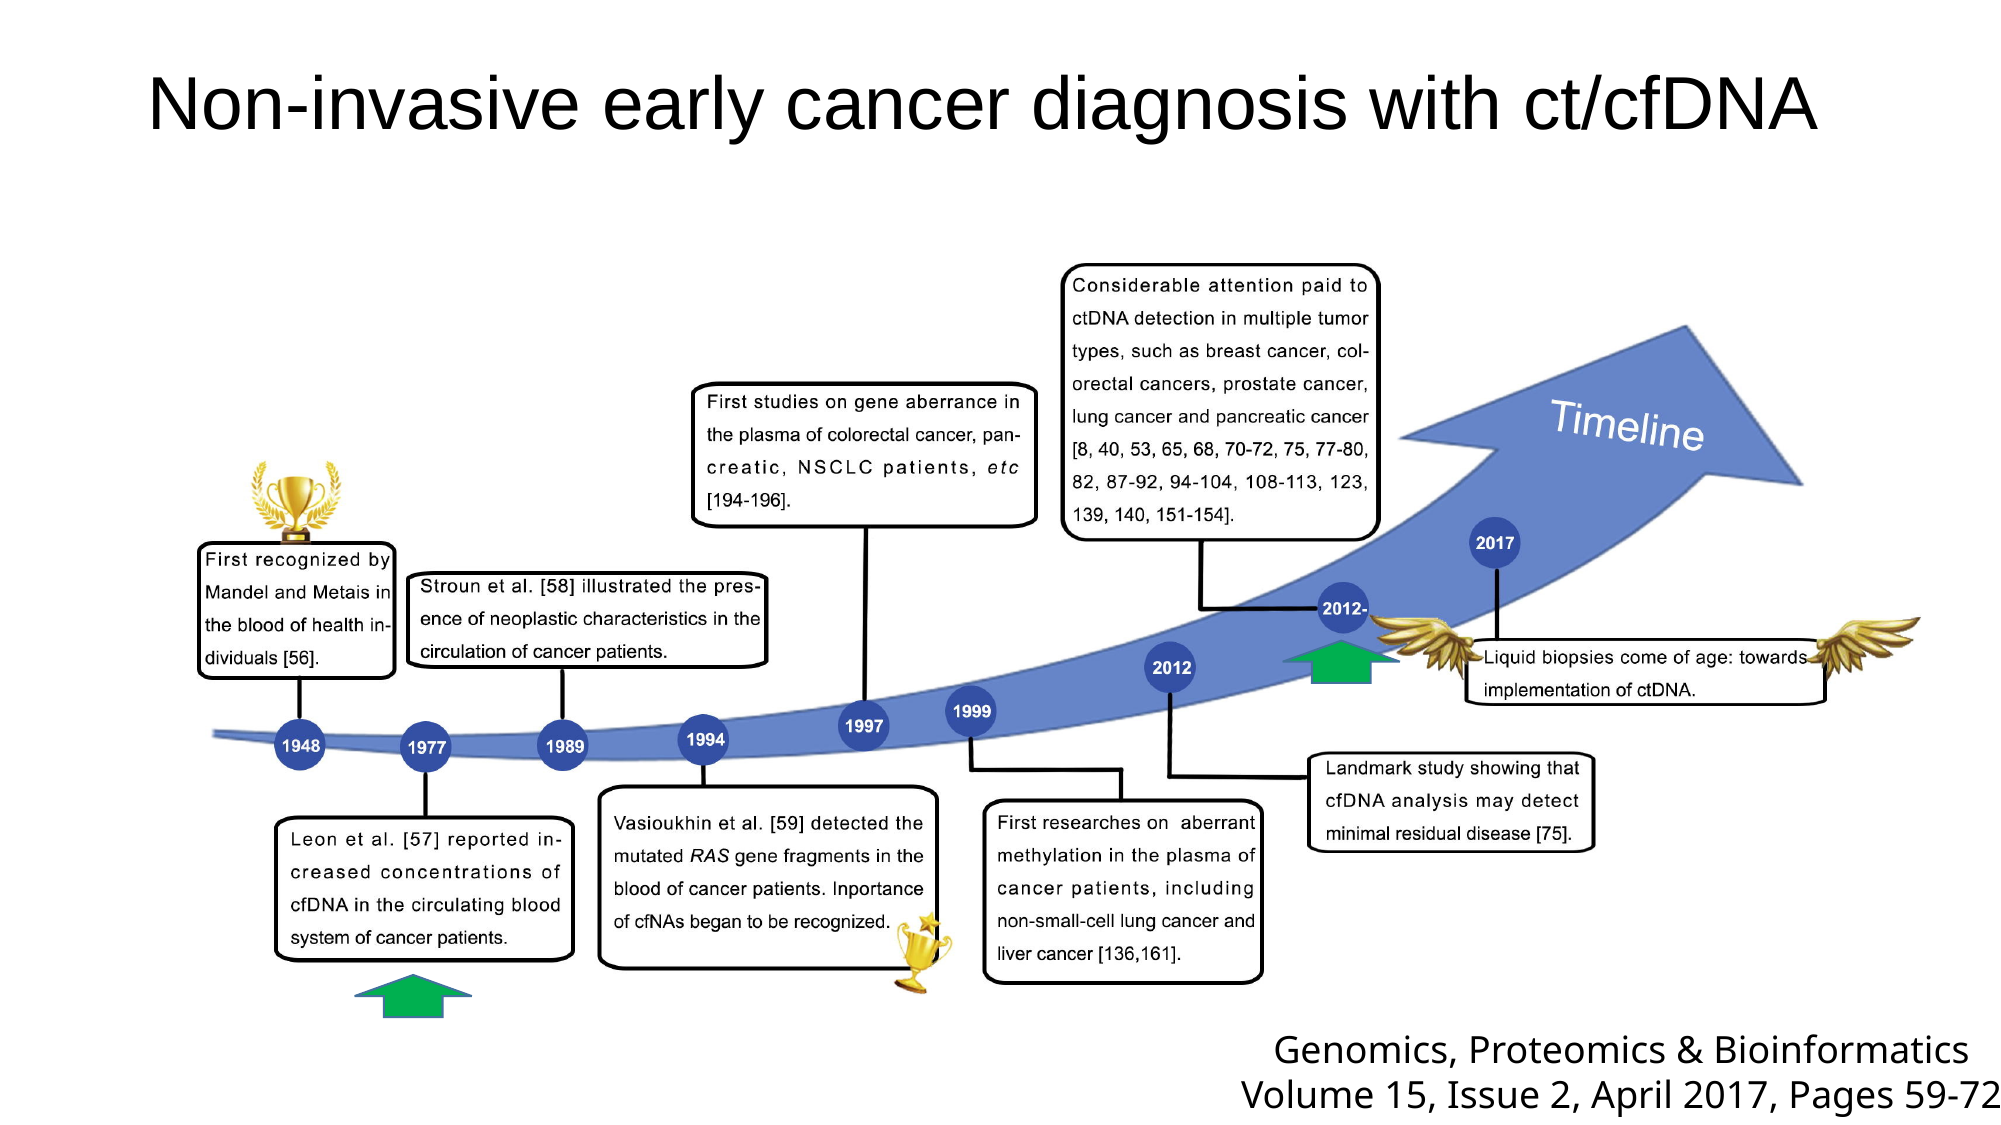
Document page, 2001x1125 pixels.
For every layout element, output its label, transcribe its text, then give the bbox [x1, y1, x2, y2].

text_box Genomics, Proteomics & Bioinformatics Volume 15, Issue 2, April 2017, Pages 59-72 [1121, 1018, 2000, 1124]
picture [196, 262, 1922, 996]
text_box [354, 996, 472, 1019]
text_box Non-invasive early cancer diagnosis with ct/cfDNA [15, 47, 1952, 153]
